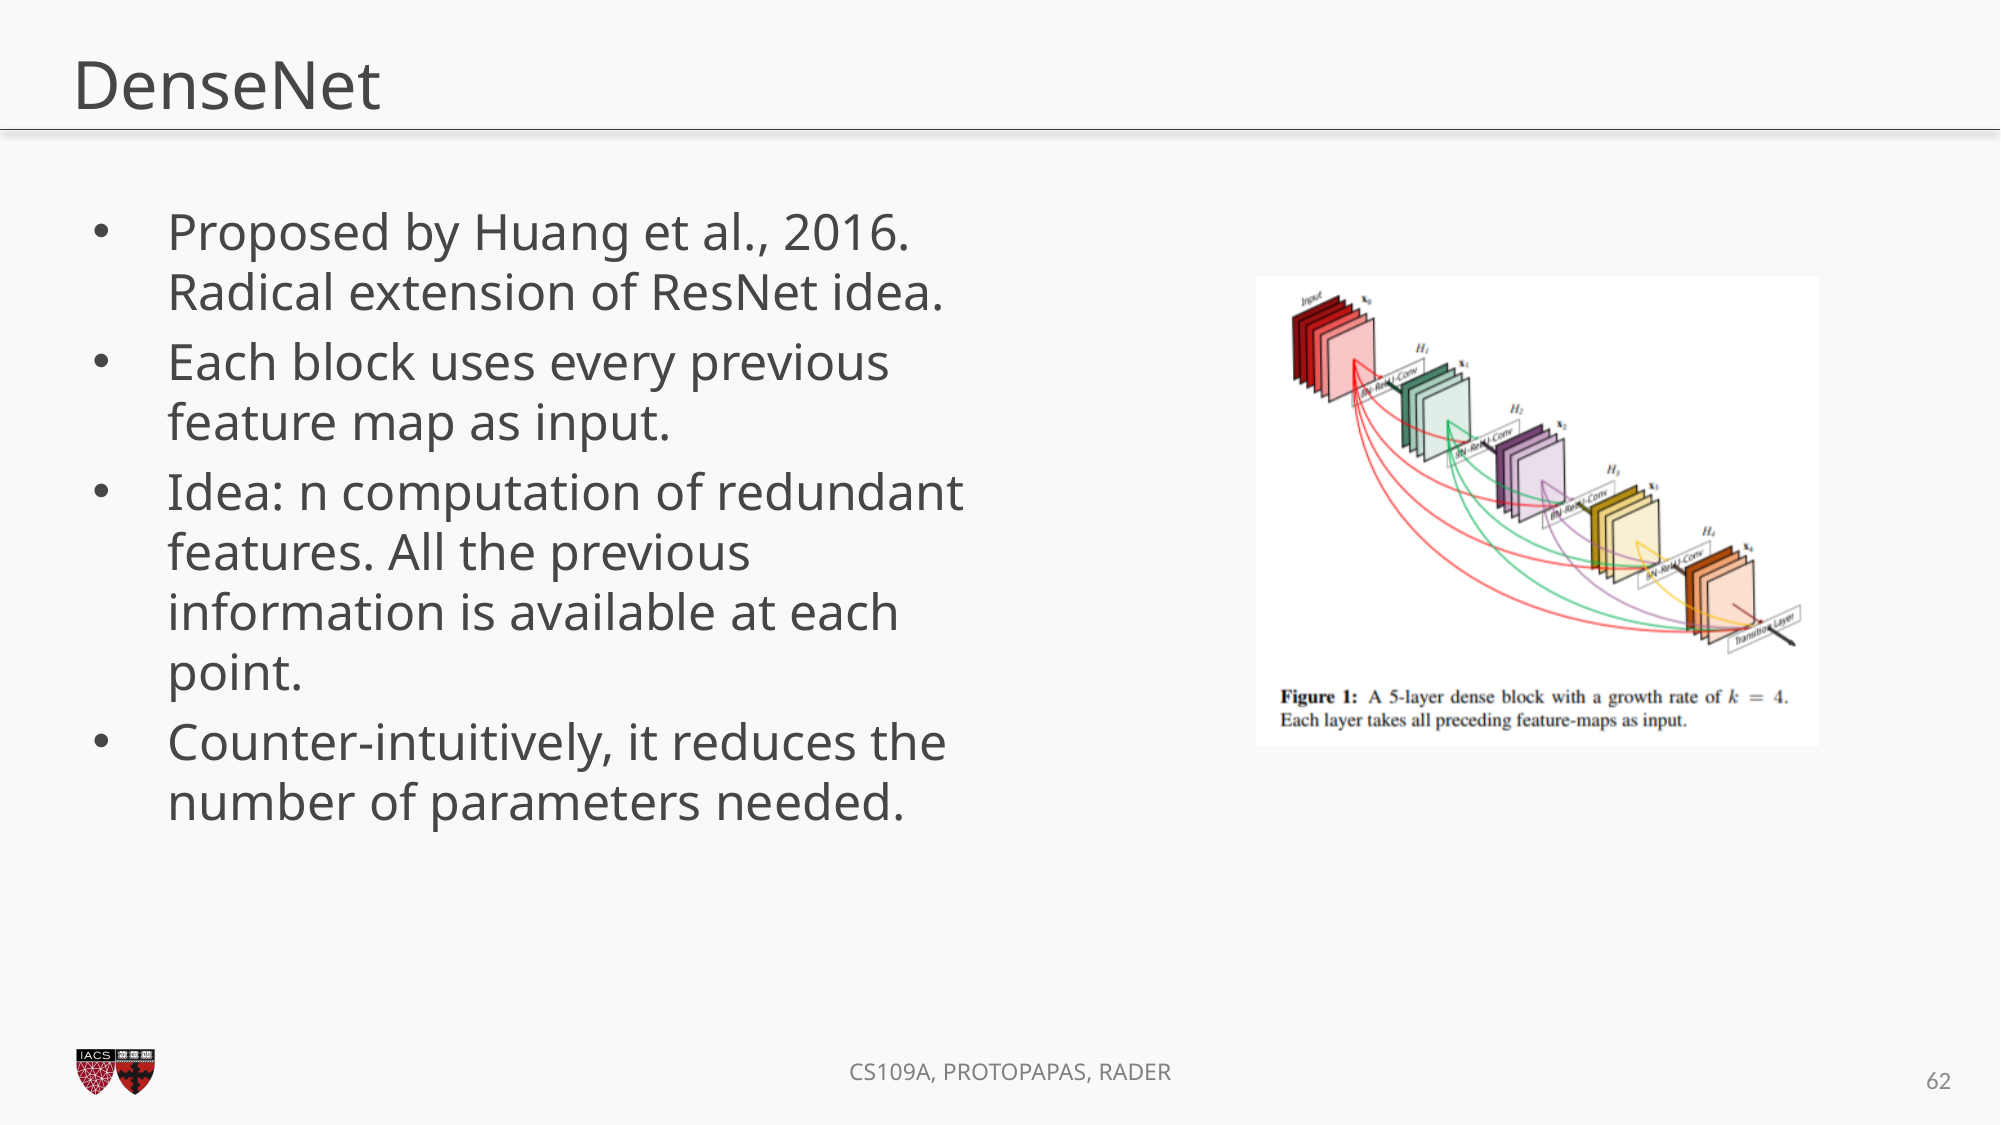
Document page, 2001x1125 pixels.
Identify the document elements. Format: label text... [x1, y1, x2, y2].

slide_number 62 [1500, 1050, 1967, 1110]
picture [1256, 275, 1819, 746]
list Proposed by Huang et al., 2016. Radical extension of ResNet idea. Each block uses every previous feature map as input. Idea: n computation of redundant features. All the previous information is available at each point. Counter-intuitively, it reduces the number of parameters needed. [78, 193, 1026, 1010]
title DenseNet [57, 35, 1943, 162]
picture [75, 1049, 155, 1095]
